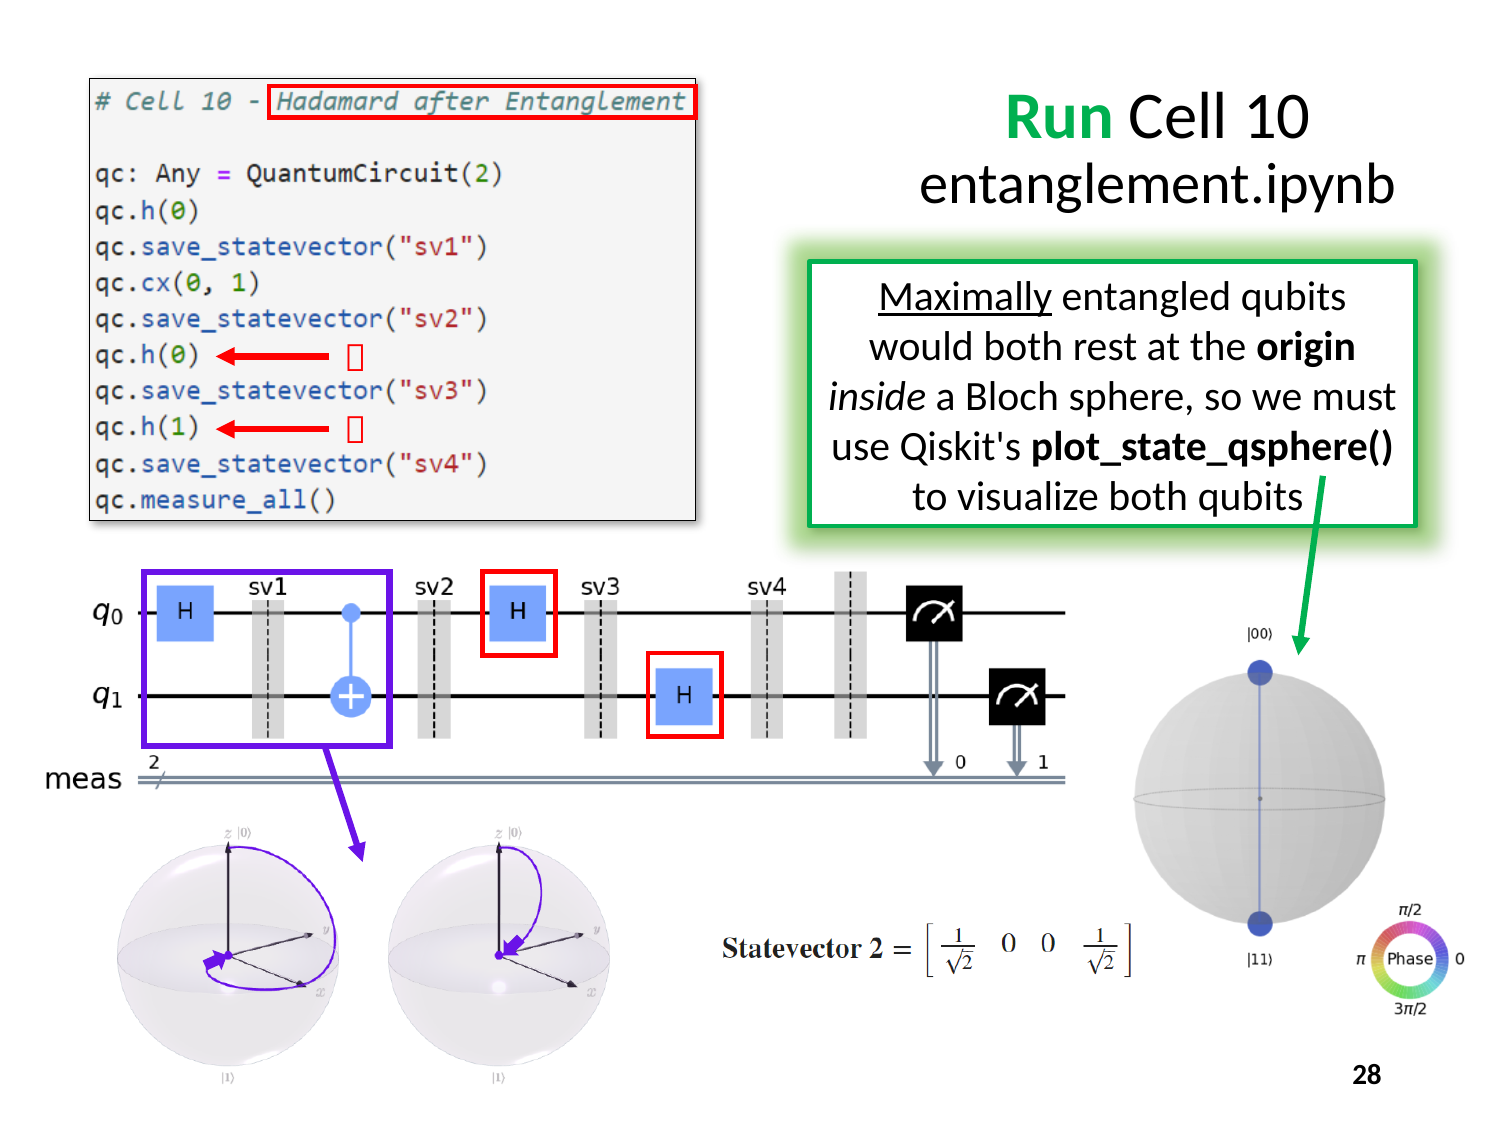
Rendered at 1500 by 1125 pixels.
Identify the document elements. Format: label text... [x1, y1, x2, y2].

title Run Cell 10 entanglement.ipynb [886, 58, 1430, 232]
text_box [215, 398, 393, 460]
picture [36, 550, 1076, 804]
text_box Maximally entangled qubits would both rest at the origin inside a Bloch sphere, so we must use Qiskit's plot_state_qsphere() to visualize both qubits [809, 261, 1416, 527]
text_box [1298, 475, 1323, 656]
picture [103, 810, 637, 1096]
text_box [215, 326, 393, 387]
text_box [324, 746, 363, 863]
slide_number 28 [1059, 1042, 1397, 1103]
picture [710, 618, 1481, 1034]
picture [89, 77, 696, 521]
